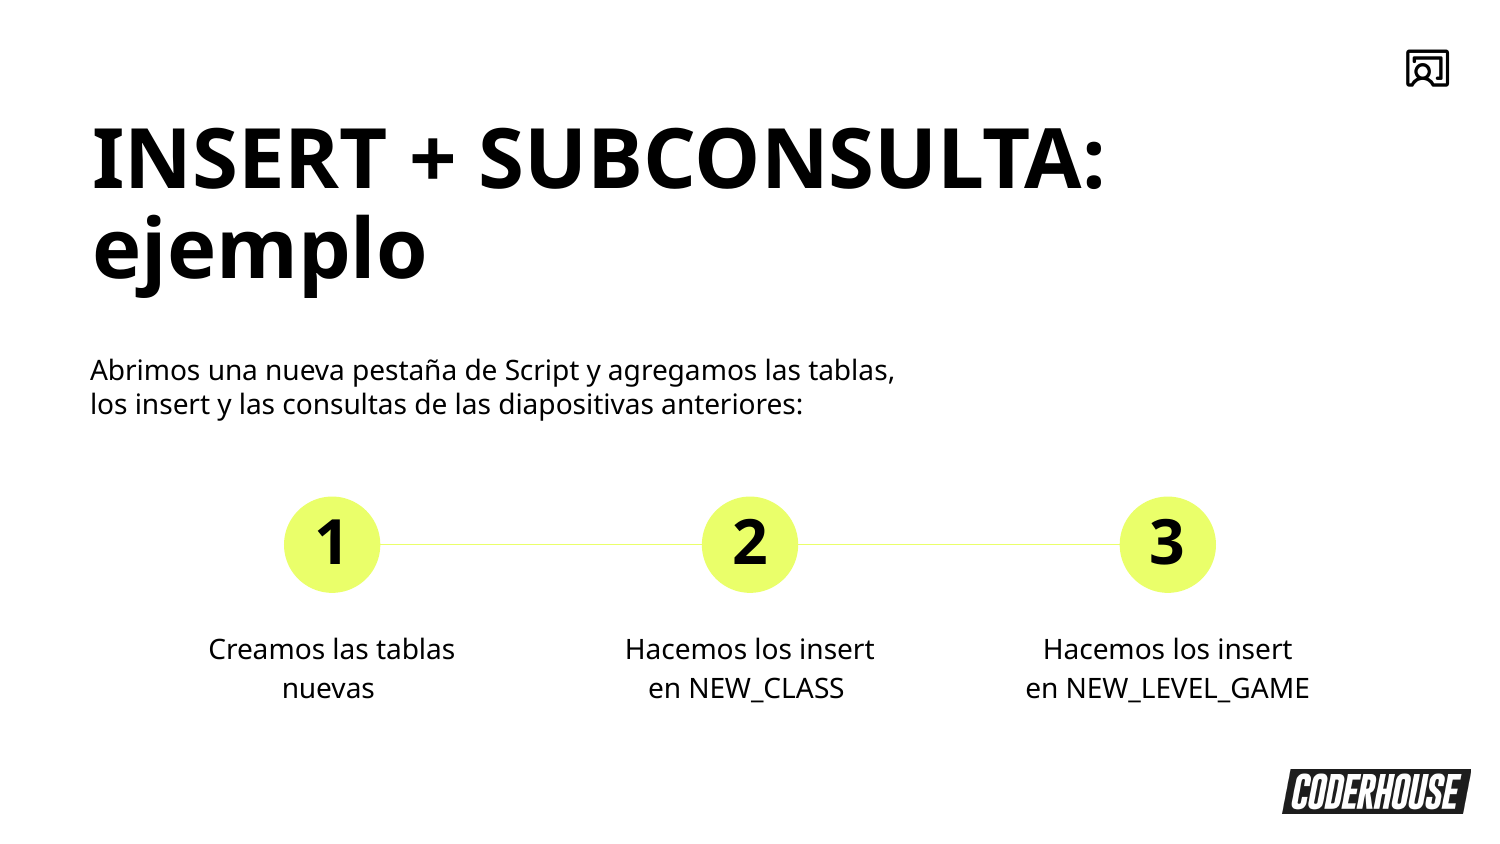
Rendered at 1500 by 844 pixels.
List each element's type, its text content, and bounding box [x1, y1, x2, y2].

text_box Hacemos los insert en NEW_CLASS [589, 611, 910, 719]
text_box Hacemos los insert en NEW_LEVEL_GAME [1007, 611, 1328, 719]
text_box [784, 510, 799, 579]
text_box Creamos las tablas nuevas [172, 611, 493, 719]
picture [1281, 769, 1471, 814]
text_box [1202, 510, 1217, 579]
text_box [283, 510, 298, 579]
text_box Abrimos una nueva pestaña de Script y agregamos las tablas, los insert y las consultas de las diapositivas anteriores: [75, 337, 951, 436]
text_box 2 [716, 495, 784, 593]
text_box [367, 511, 381, 578]
text_box 3 [1133, 495, 1202, 593]
text_box 1 [298, 495, 367, 593]
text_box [1385, 24, 1470, 111]
text_box [1119, 511, 1133, 578]
text_box [701, 510, 716, 579]
text_box INSERT + SUBCONSULTA: ejemplo [77, 101, 1414, 312]
